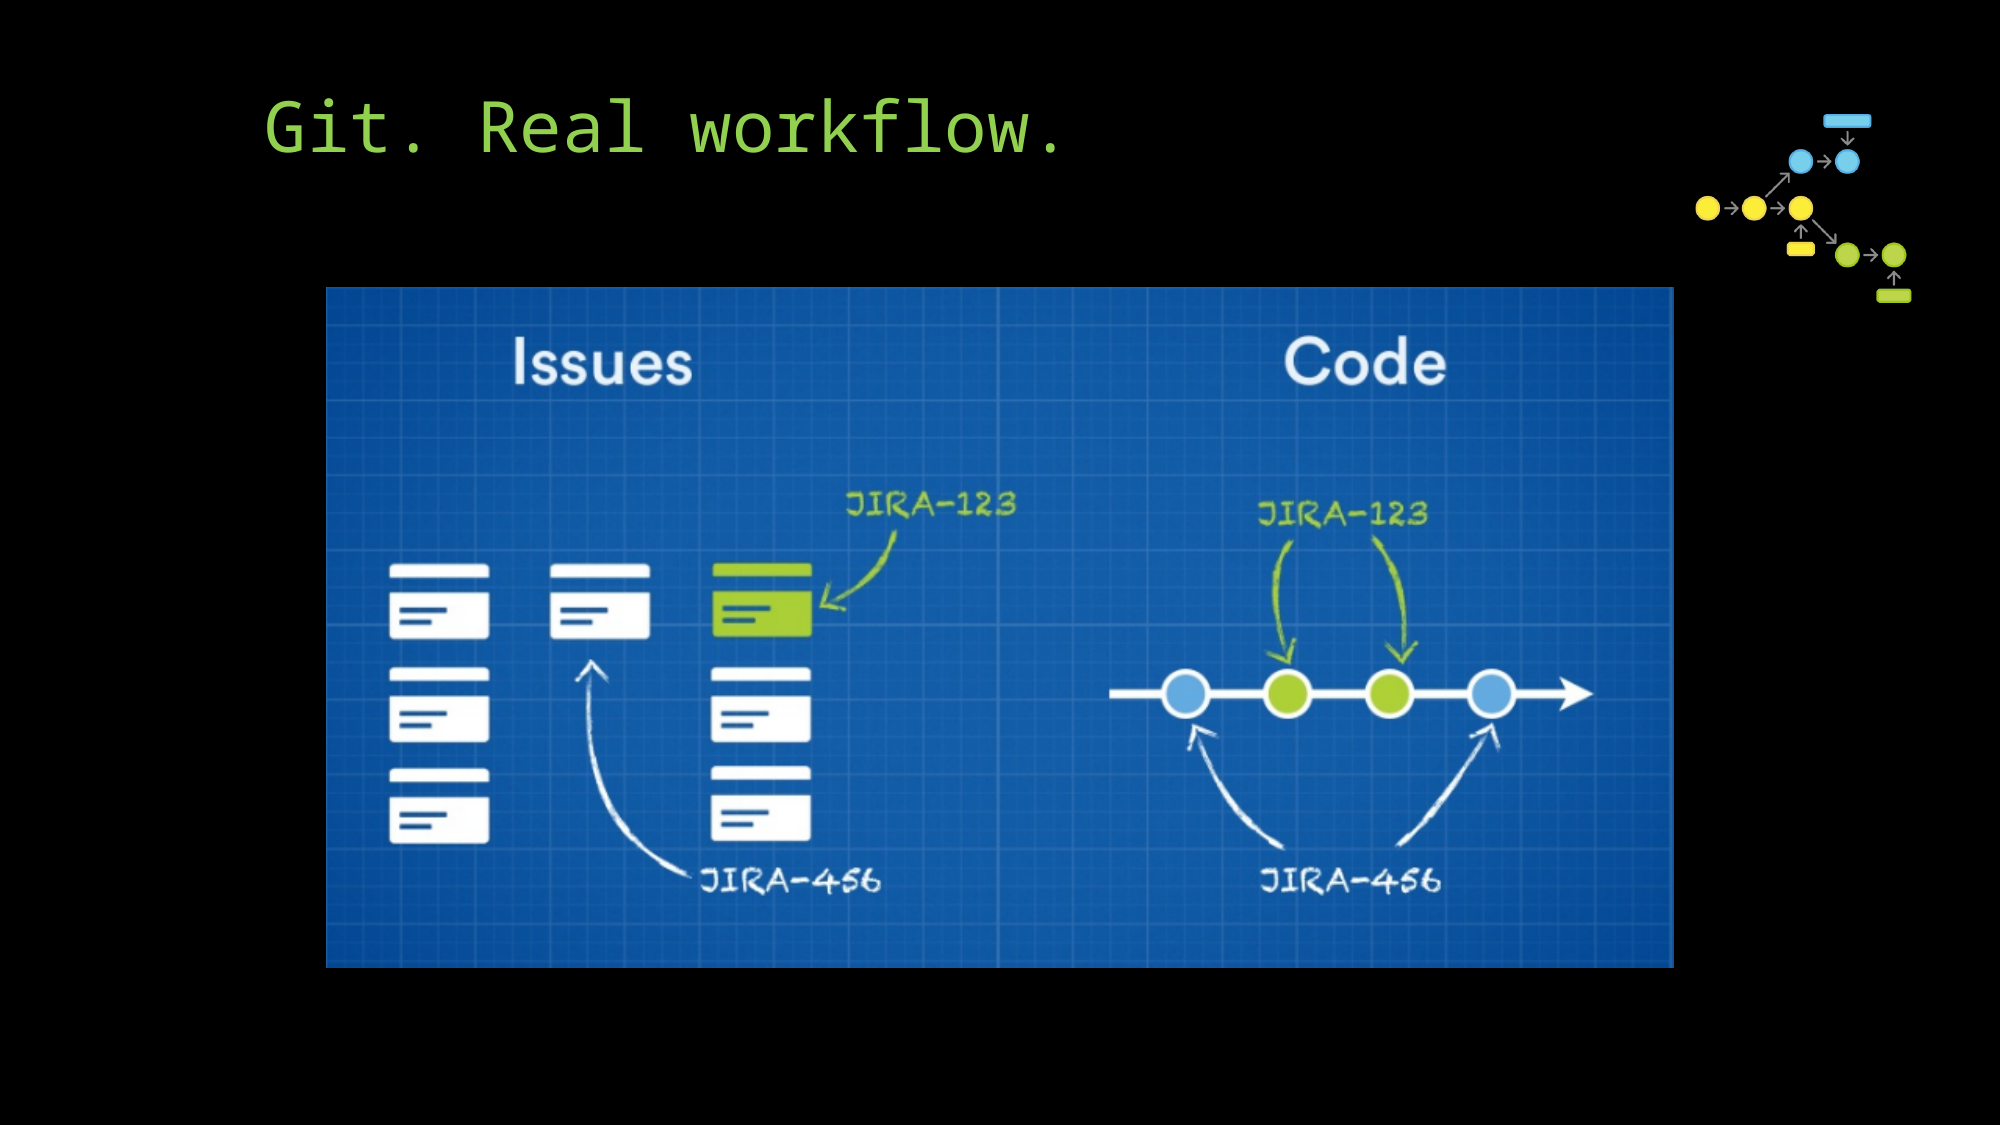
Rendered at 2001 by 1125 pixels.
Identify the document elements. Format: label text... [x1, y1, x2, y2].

picture [326, 106, 1944, 968]
title Git. Real workflow. [249, 75, 1750, 175]
